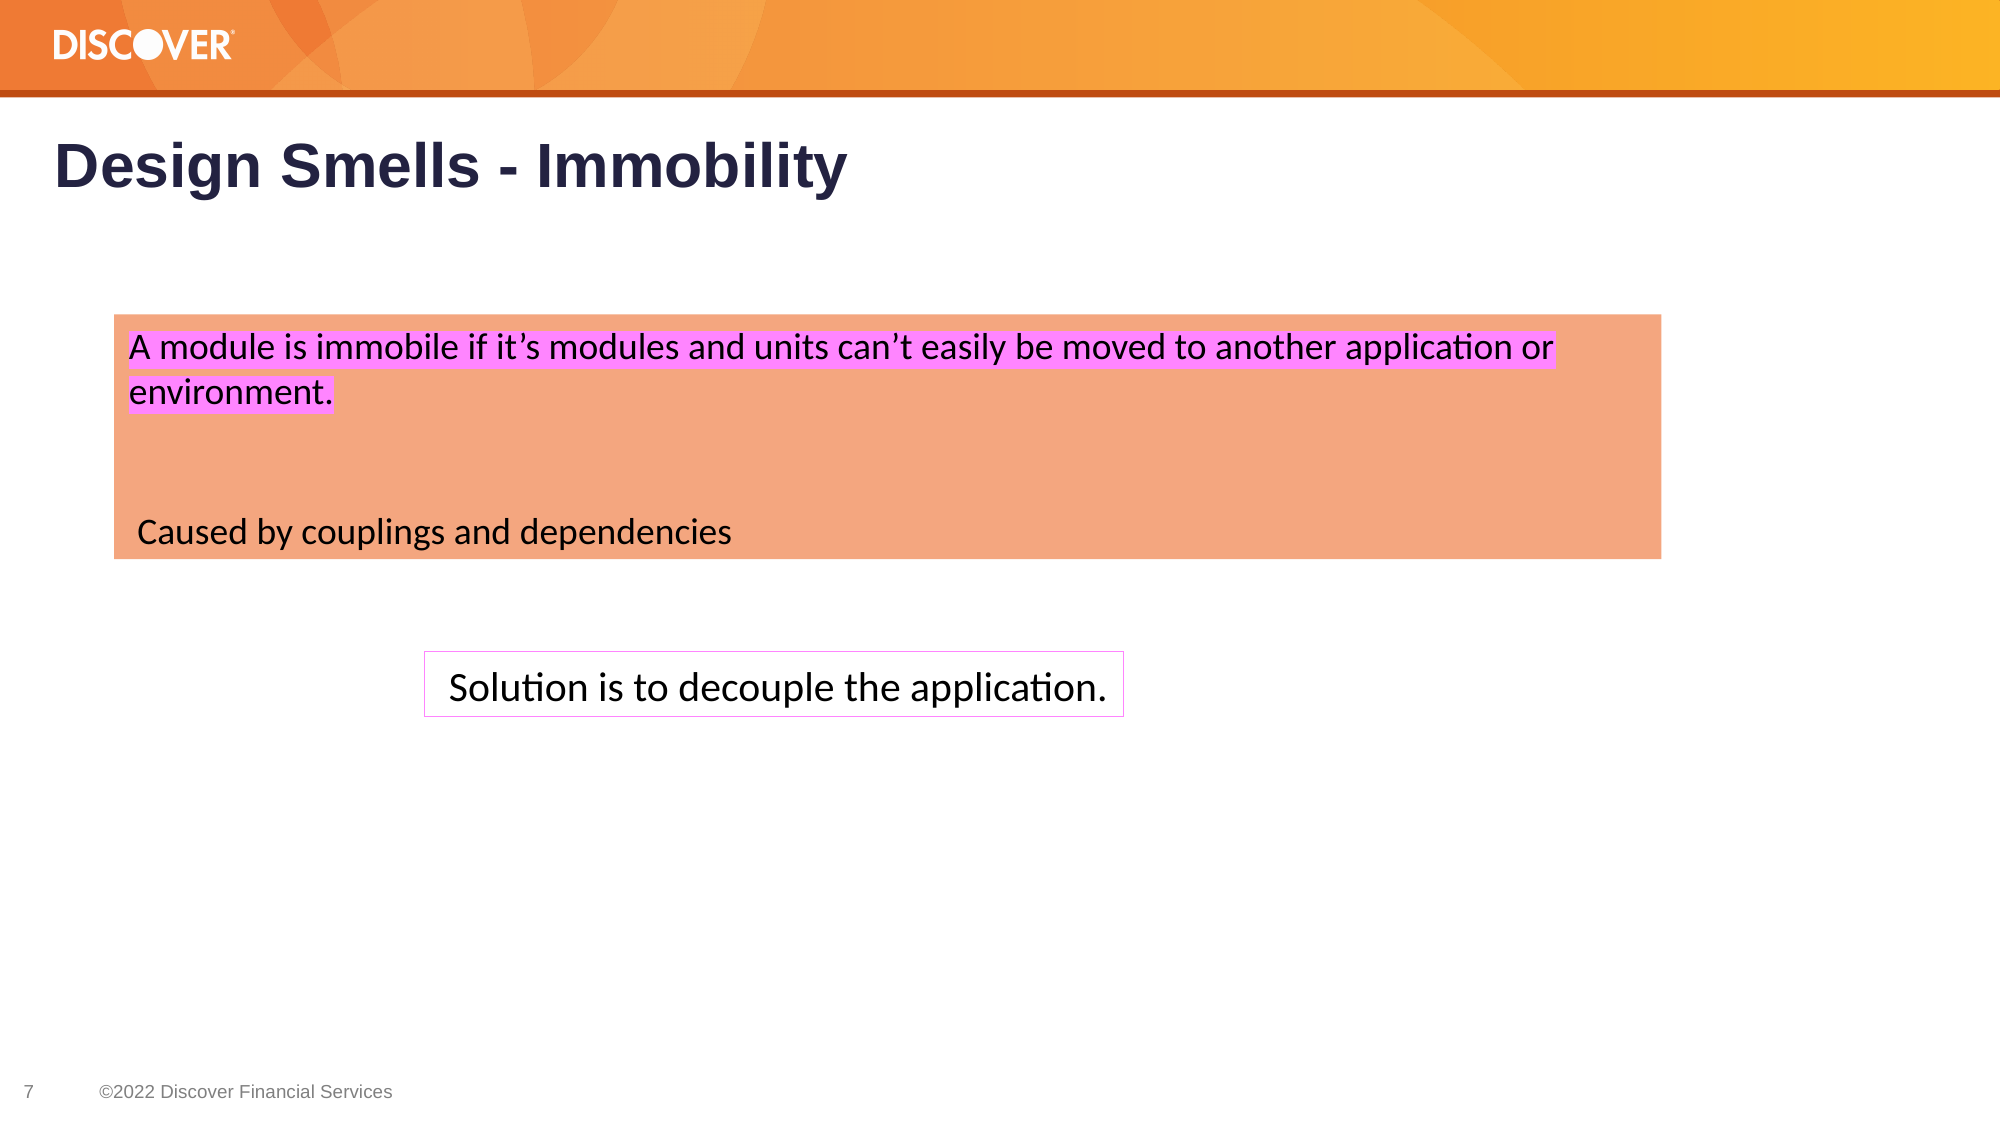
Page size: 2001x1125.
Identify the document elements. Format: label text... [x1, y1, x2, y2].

text_box Solution is to decouple the application. [424, 651, 1124, 717]
text_box A module is immobile if it’s modules and units can’t easily be moved to another application or environment. Caused by couplings and dependencies [114, 314, 1662, 560]
picture [0, 0, 1795, 90]
title Design Smells - Immobility [54, 97, 1945, 225]
